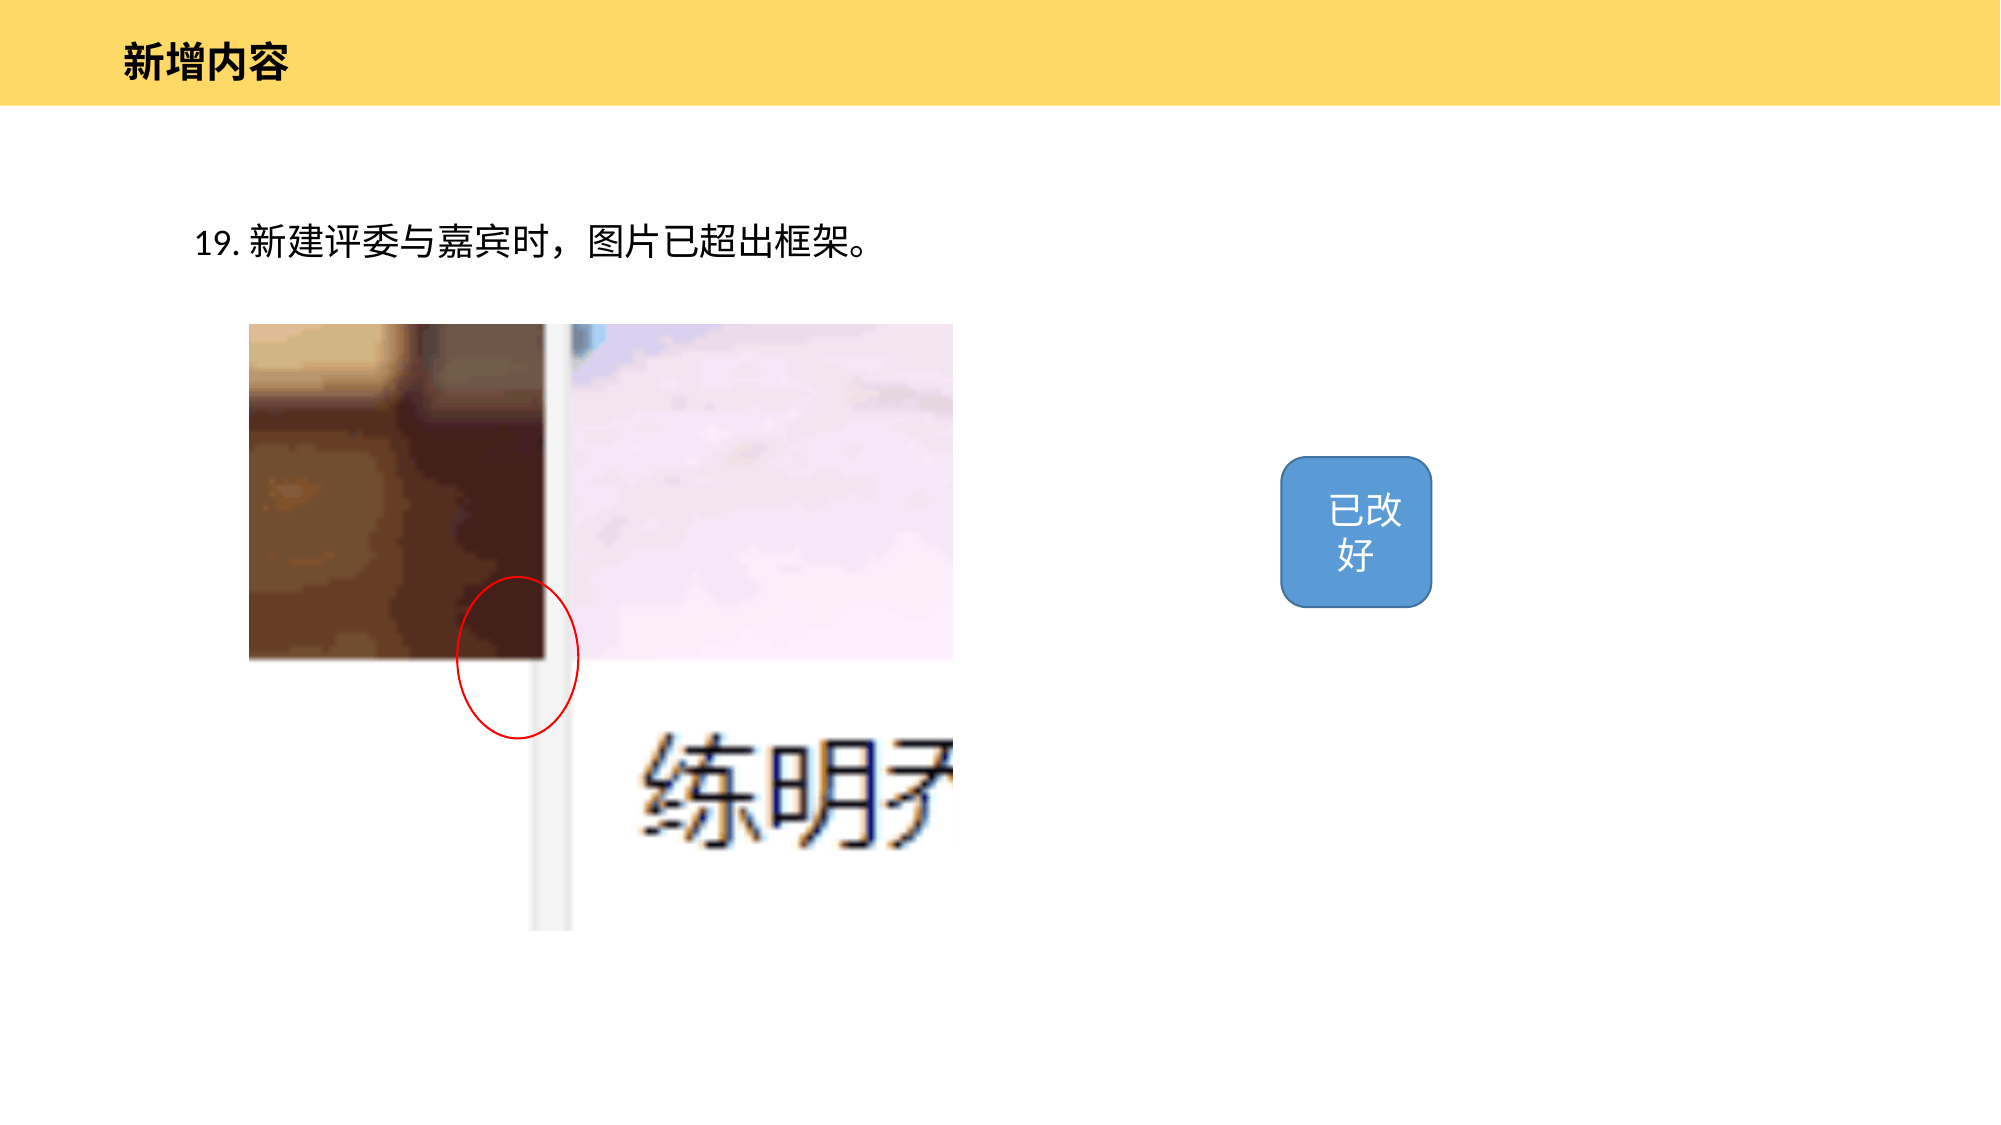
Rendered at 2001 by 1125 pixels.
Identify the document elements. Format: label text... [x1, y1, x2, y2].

text_box [0, 0, 2000, 107]
text_box 新增内容 [108, 28, 416, 94]
text_box 已改好 [1280, 456, 1433, 609]
picture [249, 324, 953, 931]
text_box 19.新建评委与嘉宾时，图片已超出框架。 [178, 211, 1401, 271]
